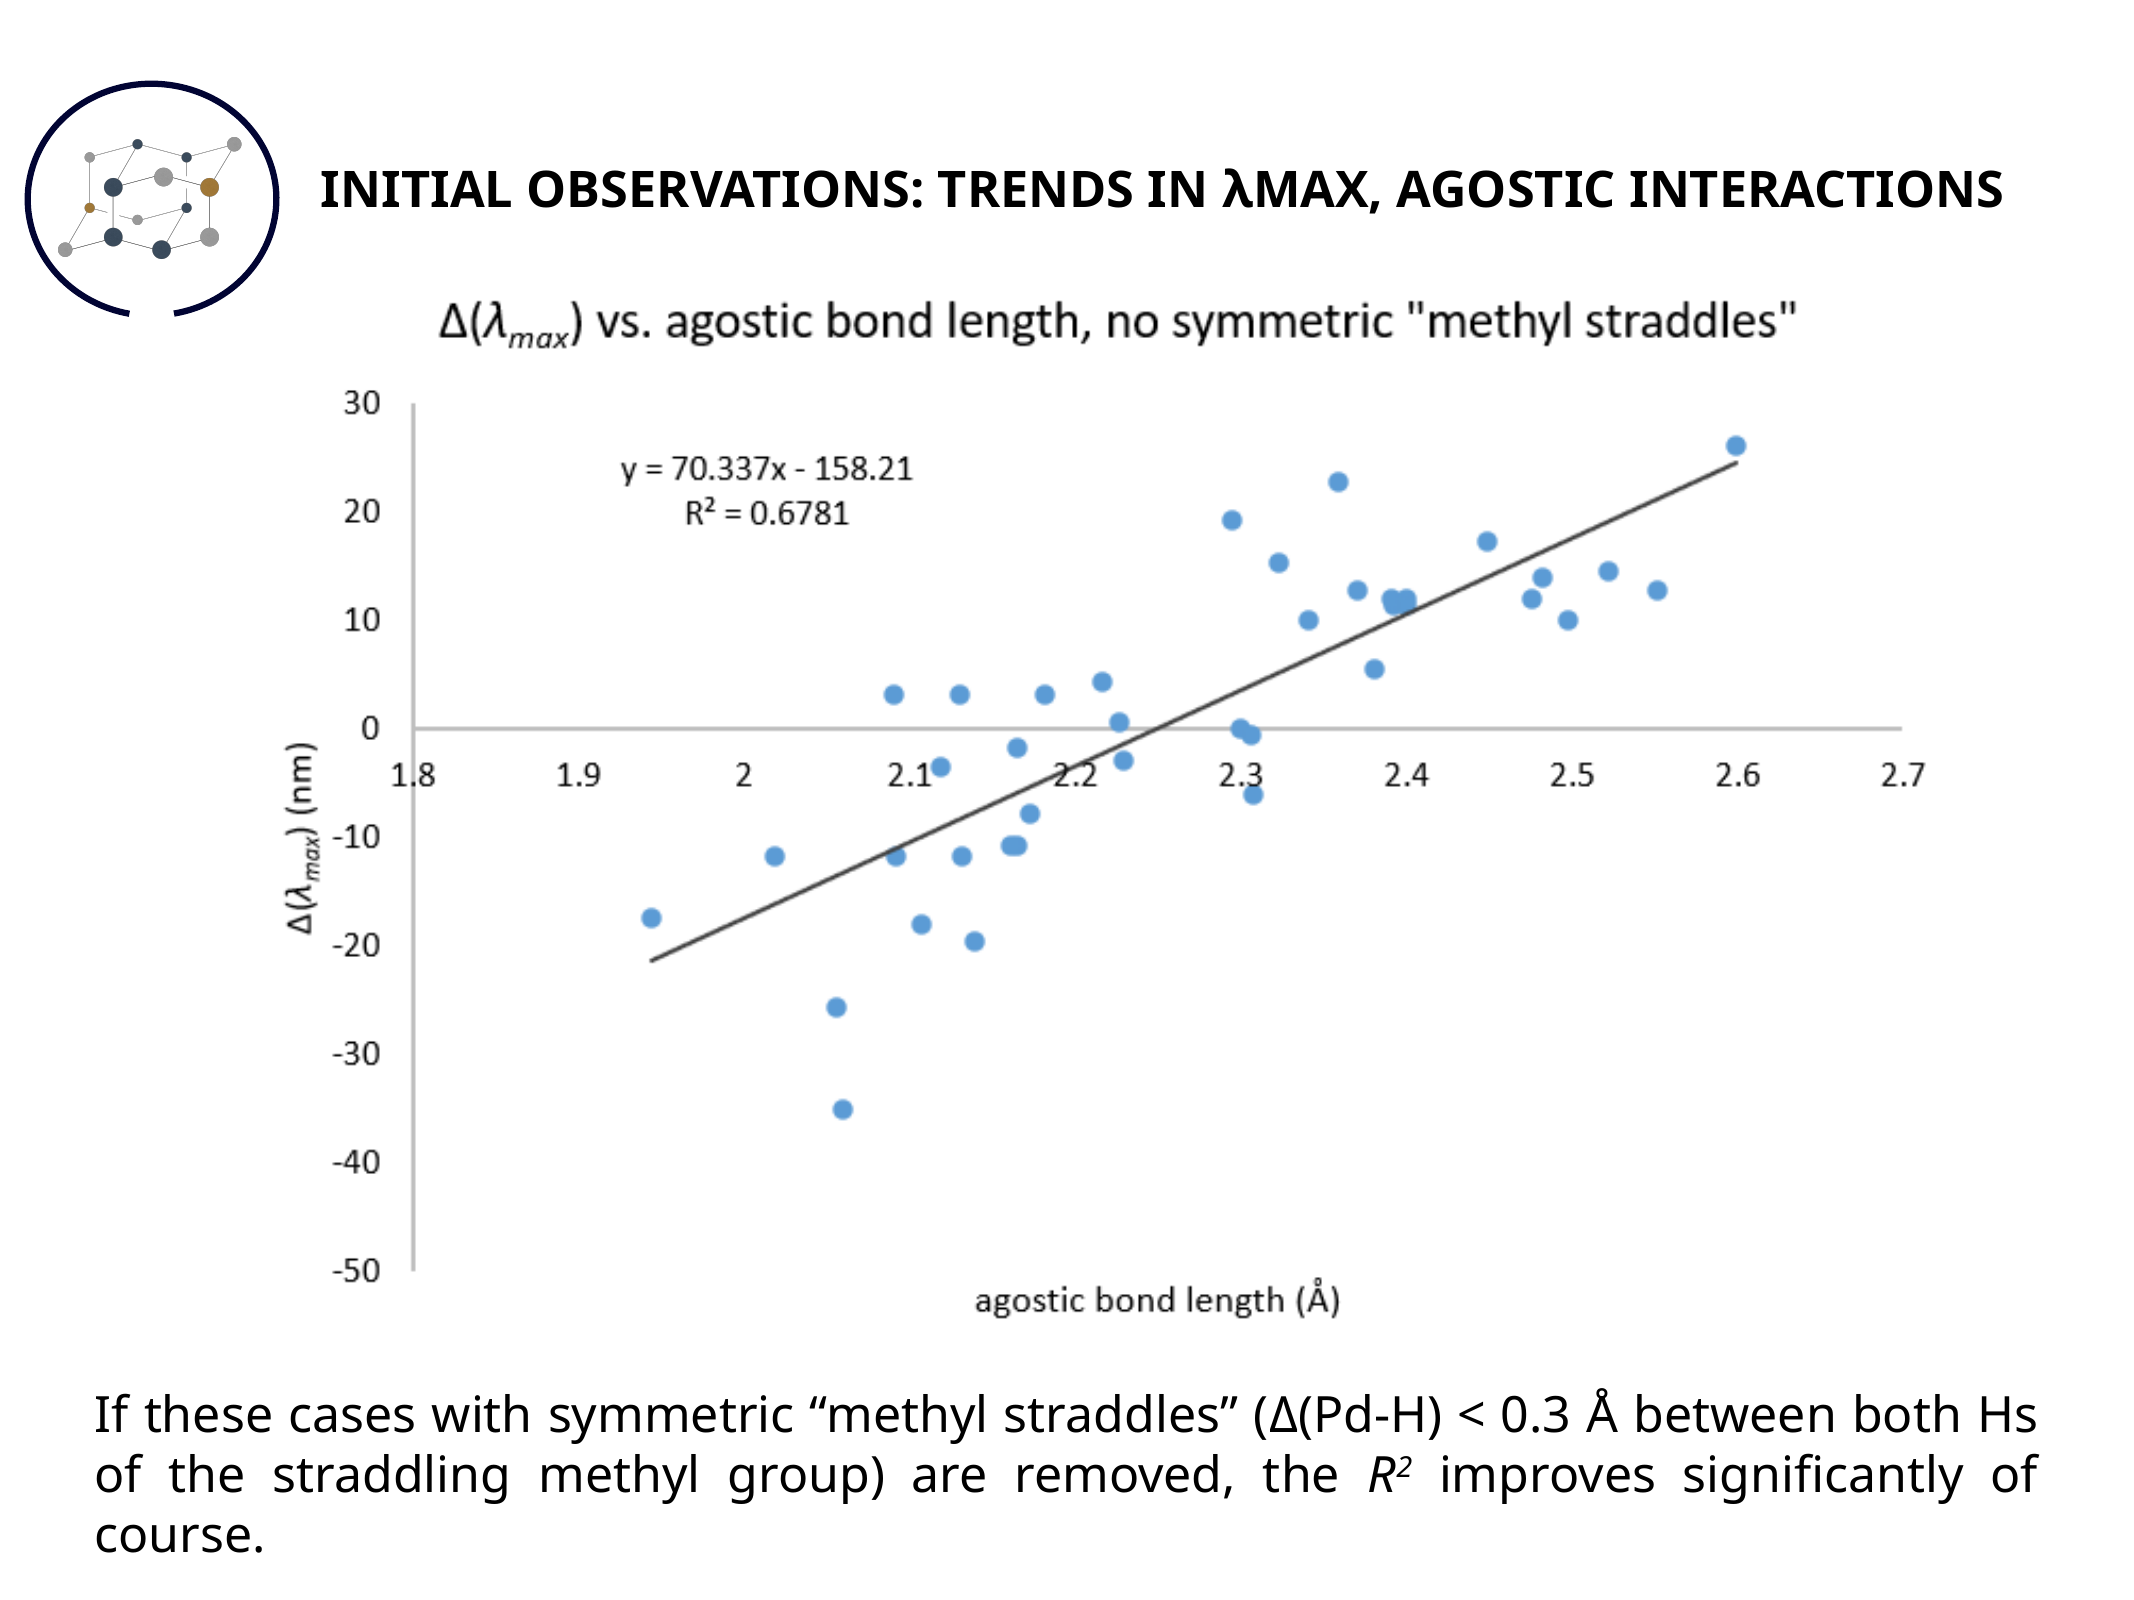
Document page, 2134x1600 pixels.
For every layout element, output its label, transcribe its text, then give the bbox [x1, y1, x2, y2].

picture [265, 289, 1943, 1342]
picture [57, 136, 242, 260]
text_box If these cases with symmetric “methyl straddles” (Δ(Pd-H) < 0.3 Å between both Hs of the straddling methyl group) are removed, the R2 improves significantly of course. [86, 1374, 2047, 1571]
text_box INITIAL OBSERVATIONS: TRENDS IN λMAX, AGOSTIC INTERACTIONS [315, 152, 2134, 223]
